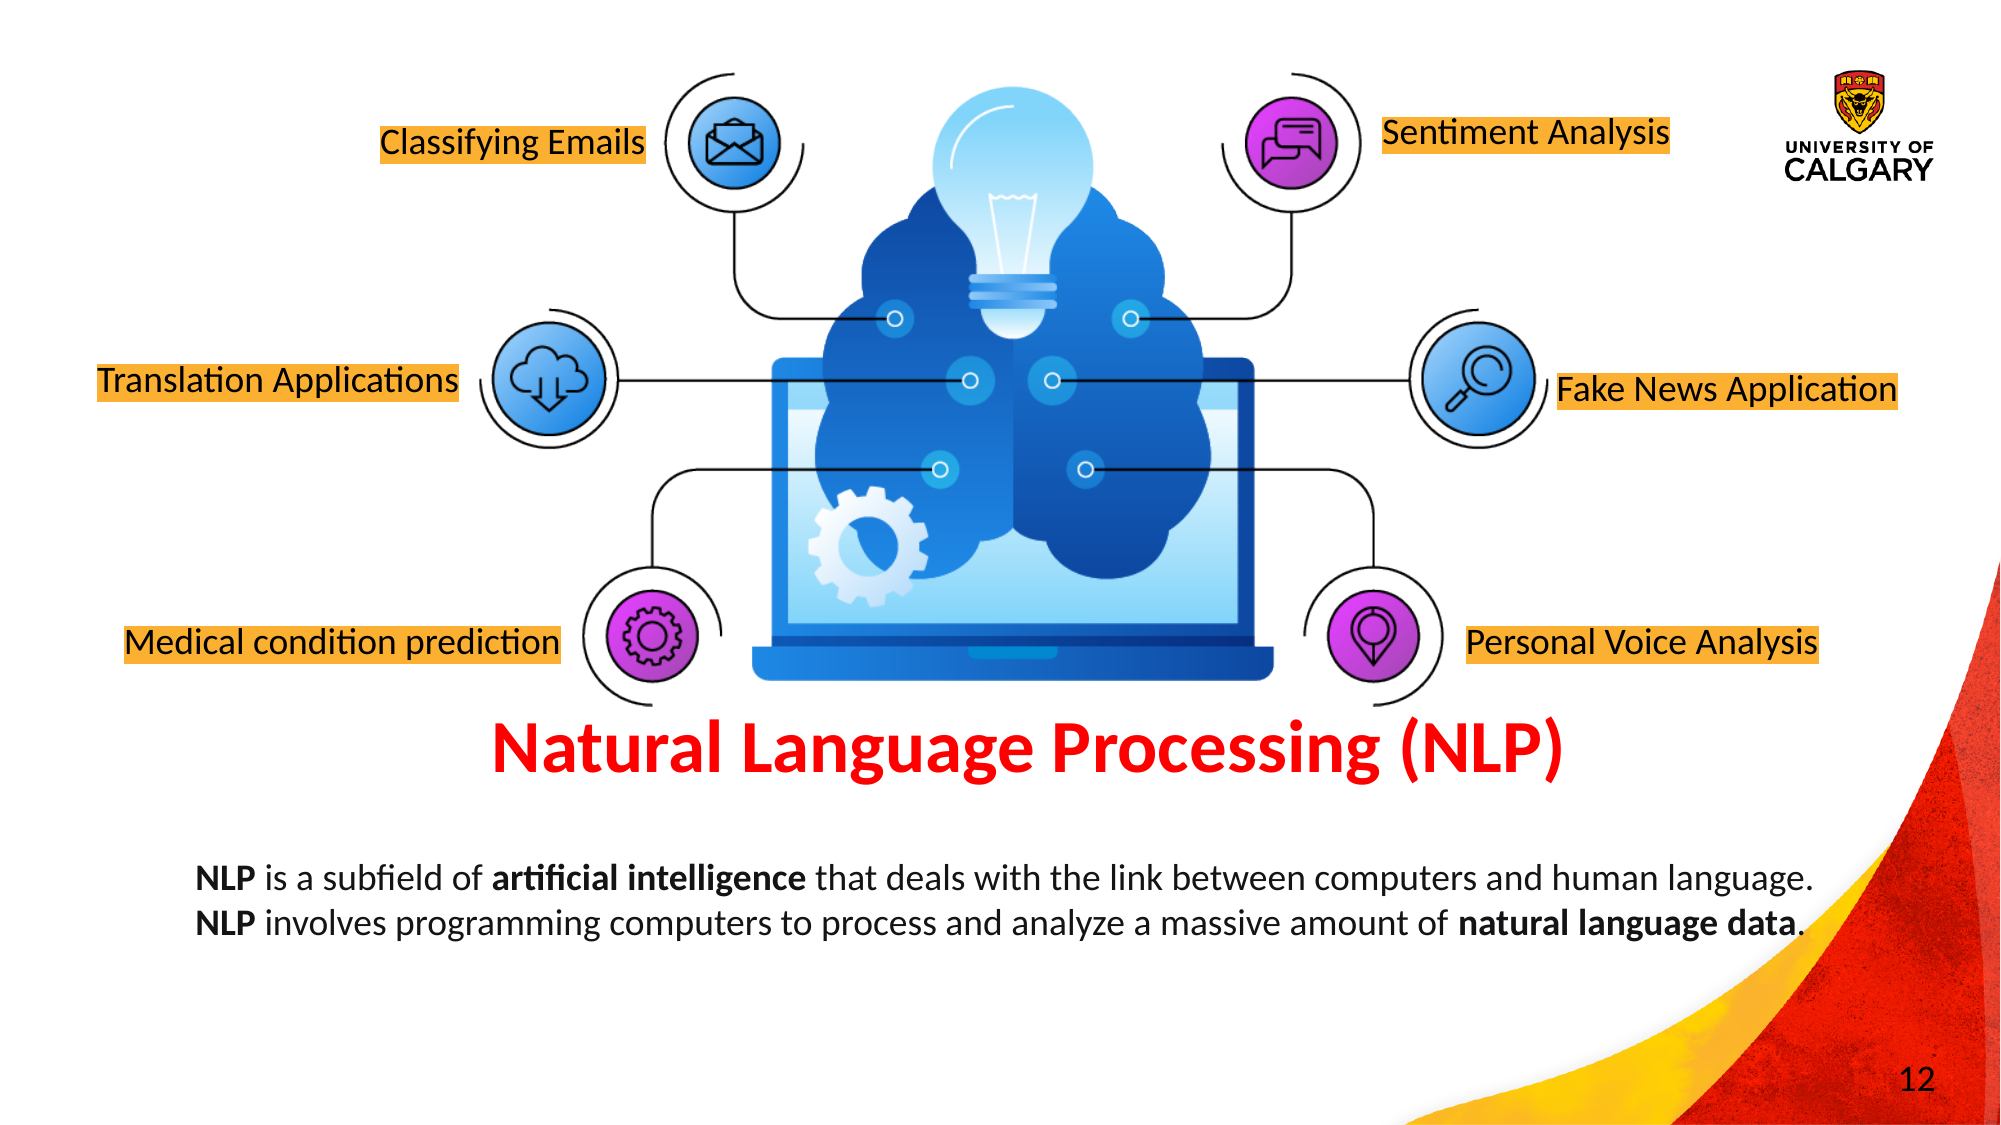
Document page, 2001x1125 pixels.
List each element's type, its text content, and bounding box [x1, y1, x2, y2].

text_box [82, 72, 1953, 707]
picture [0, 0, 2001, 1125]
text_box 12 [1500, 1046, 1951, 1107]
text_box NLP is a subfield of artificial intelligence that deals with the link between computers and human language. NLP involves programming computers to process and analyze a massive amount of natural language data. [180, 845, 1847, 996]
title Natural Language Processing (NLP) [76, 693, 1983, 819]
